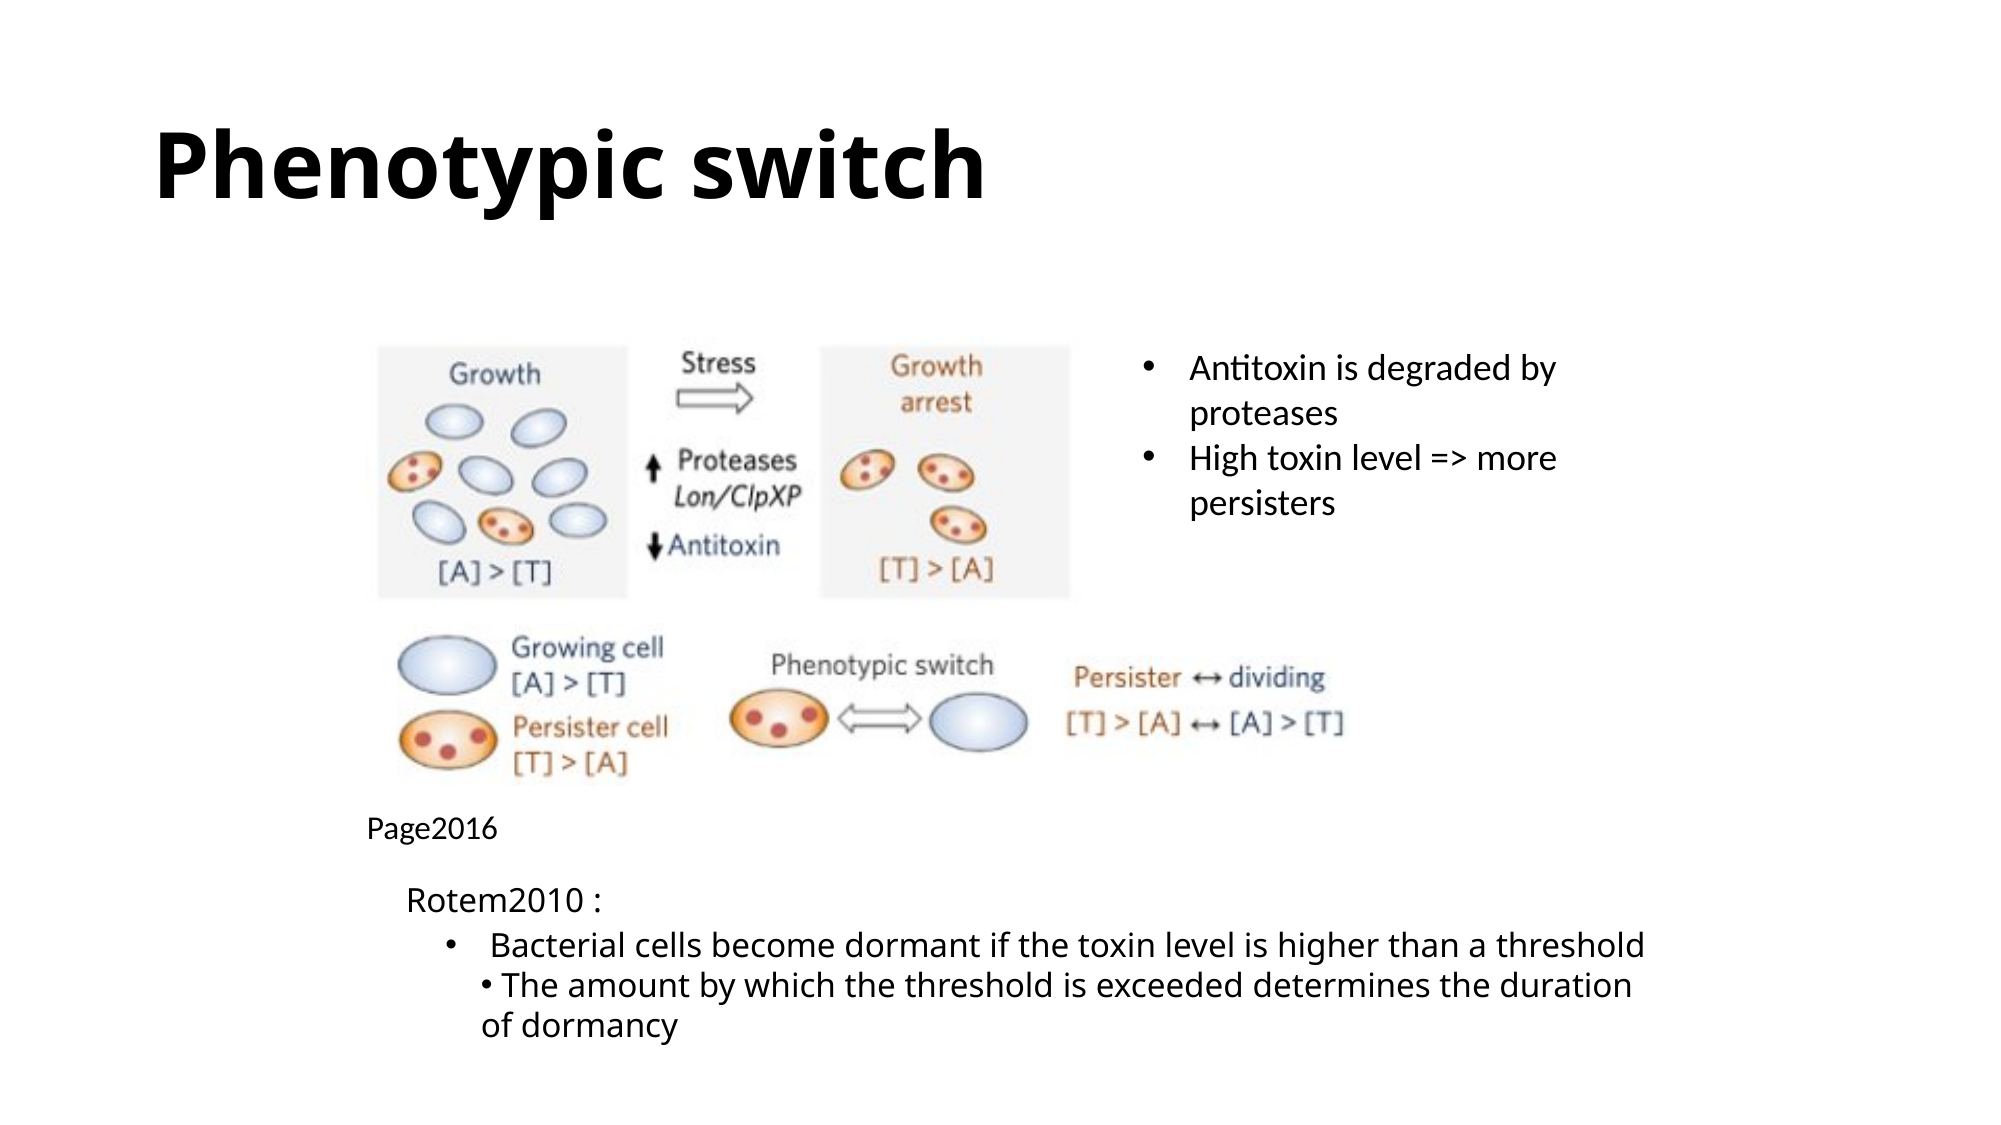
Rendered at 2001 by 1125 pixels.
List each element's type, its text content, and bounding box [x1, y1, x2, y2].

text_box Page2016 [352, 798, 1676, 854]
text_box Antitoxin is degraded by proteases High toxin level => more persisters [1127, 335, 1700, 531]
title Phenotypic switch [137, 59, 1863, 278]
picture [365, 623, 1374, 786]
text_box Rotem2010 : Bacterial cells become dormant if the toxin level is higher than a threshold The amount by which the threshold is exceeded determines the duration of dormancy [391, 871, 1676, 1052]
picture [365, 337, 1085, 611]
